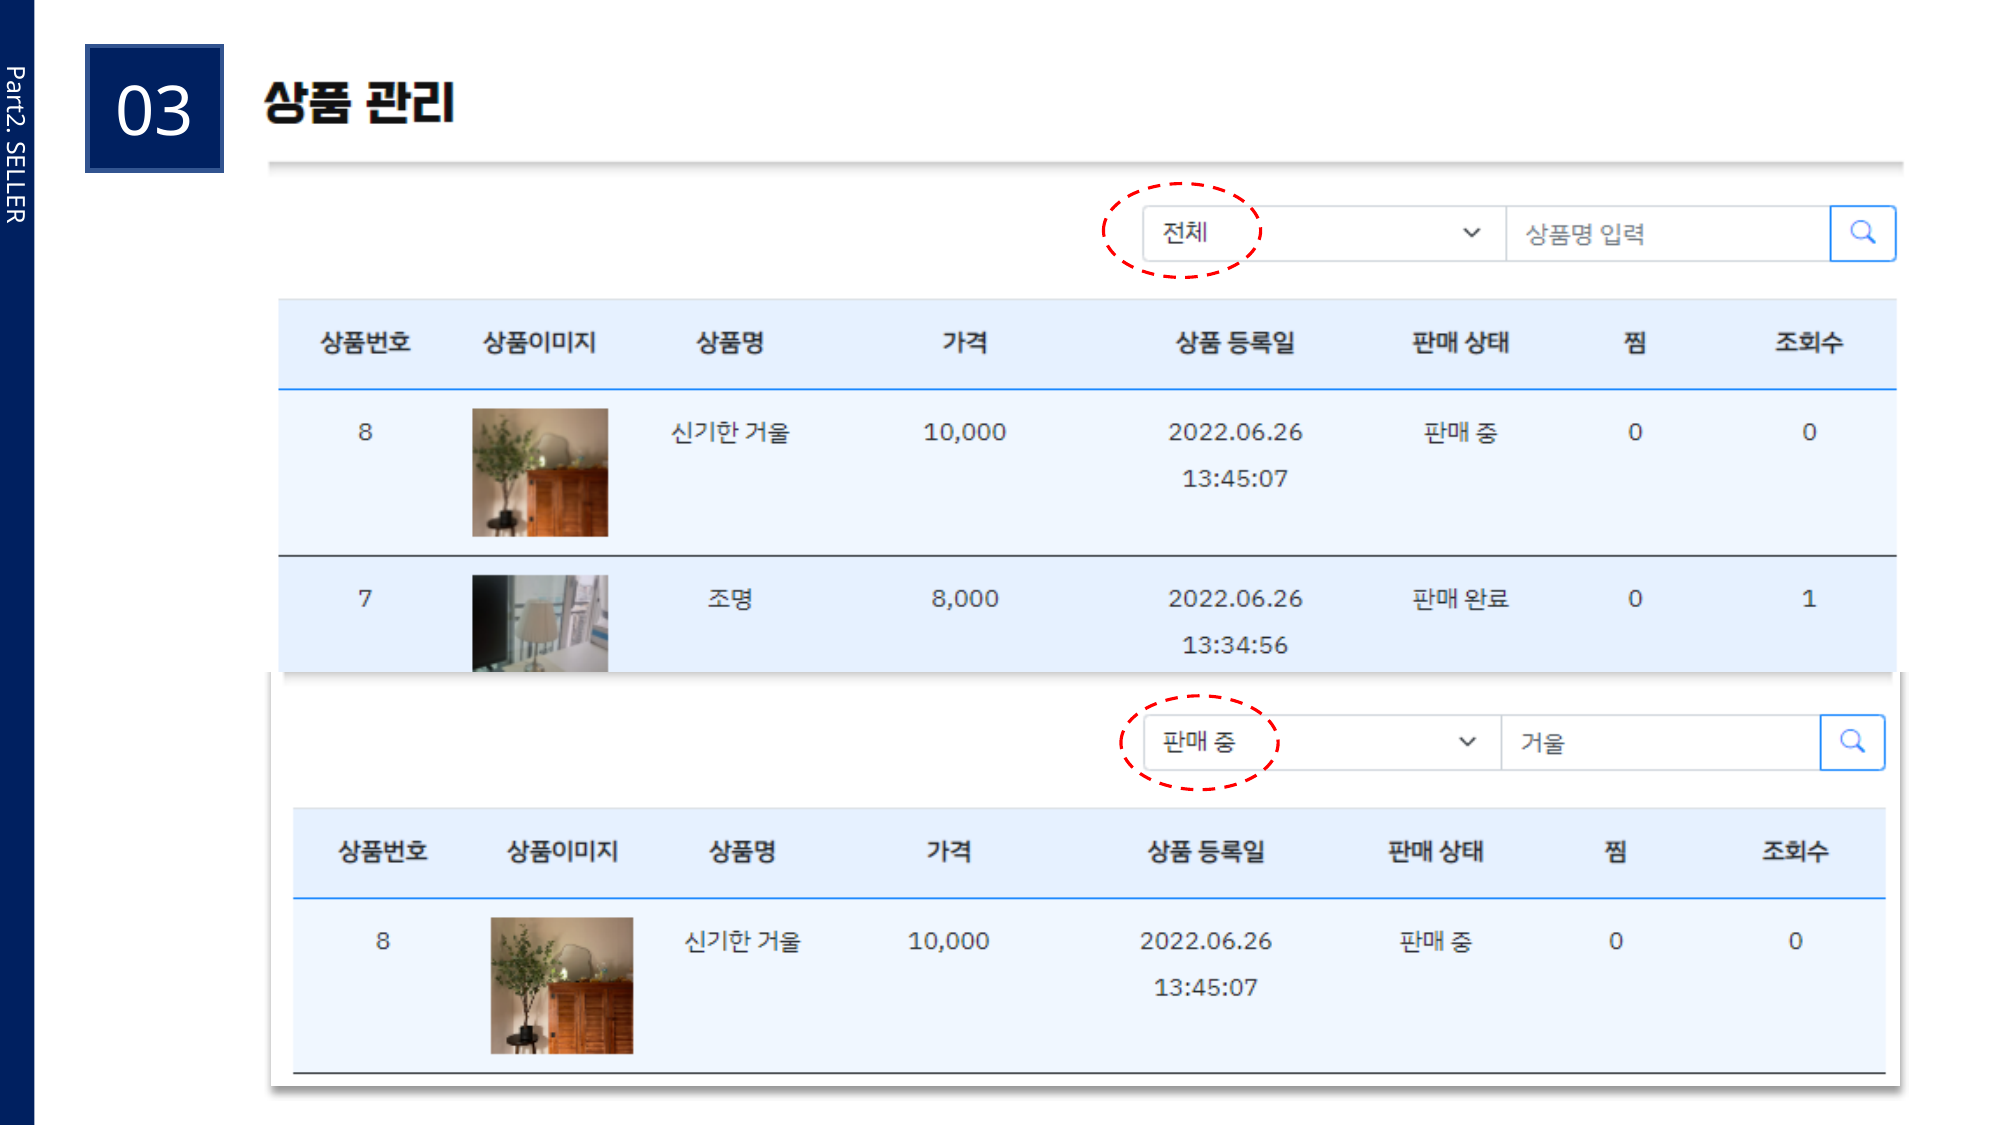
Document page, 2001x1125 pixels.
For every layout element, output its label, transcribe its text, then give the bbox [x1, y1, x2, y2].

text_box [0, 290, 36, 1125]
text_box 03 [85, 44, 224, 173]
picture [263, 68, 1913, 1087]
text_box Part2. SELLER [0, 0, 40, 290]
